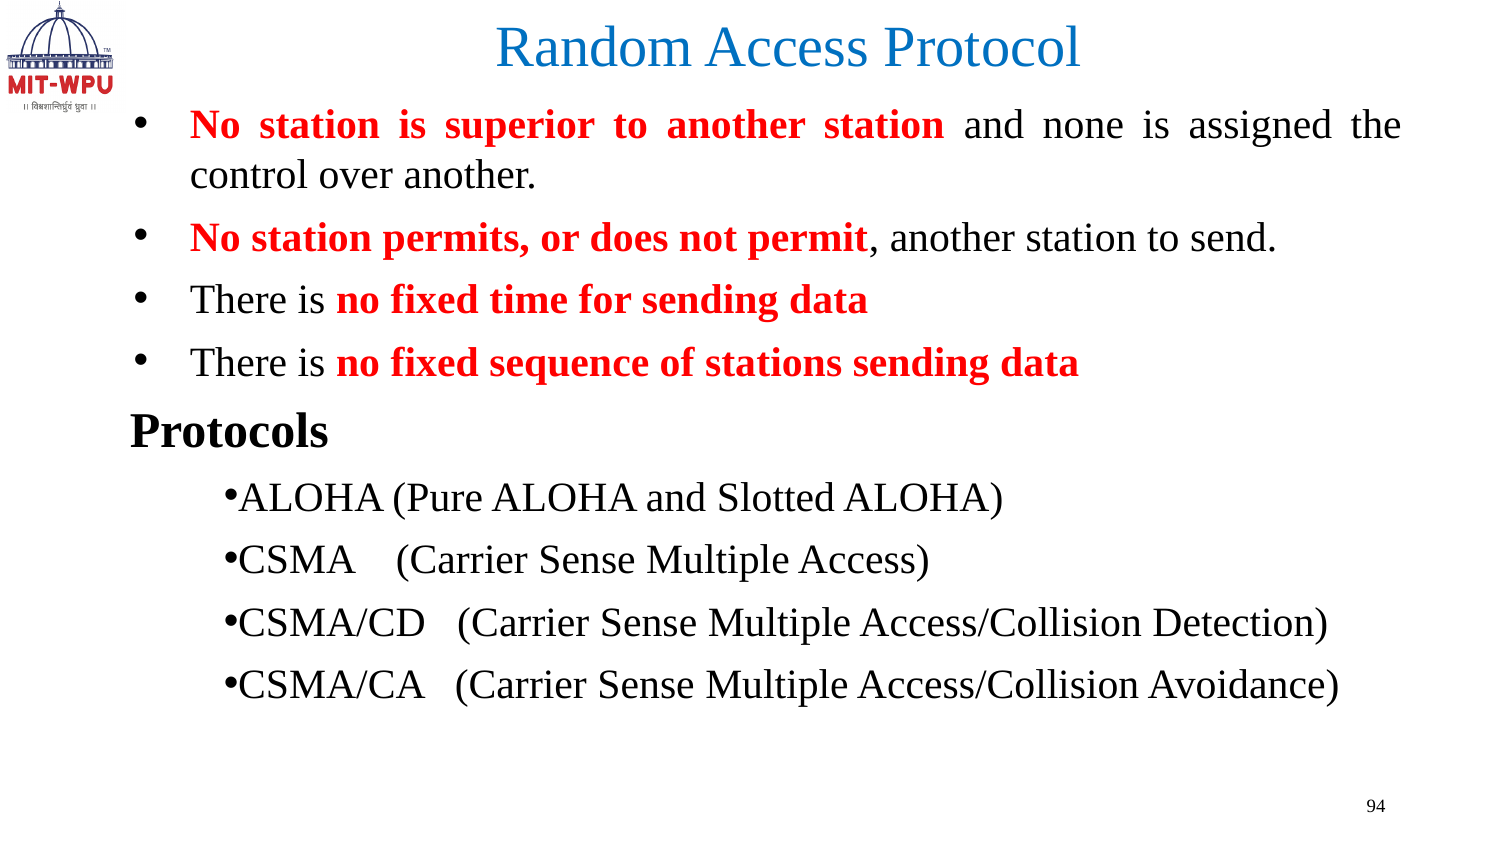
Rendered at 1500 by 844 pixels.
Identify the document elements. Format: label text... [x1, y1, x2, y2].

picture [6, 1, 126, 113]
title Random Access Protocol [145, 7, 1433, 85]
text_box No station is superior to another station and none is assigned the control over another. No station permits, or does not permit, another station to send. There is no fixed time for sending data There is no fixed sequence of stations sending data Protocols ALOHA (Pure ALOHA and Slotted ALOHA) CSMA (Carrier Sense Multiple Access) CSMA/CD (Carrier Sense Multiple Access/Collision Detection) CSMA/CA (Carrier Sense Multiple Access/Collision Avoidance) [114, 89, 1417, 778]
slide_number 94 [1059, 782, 1397, 827]
